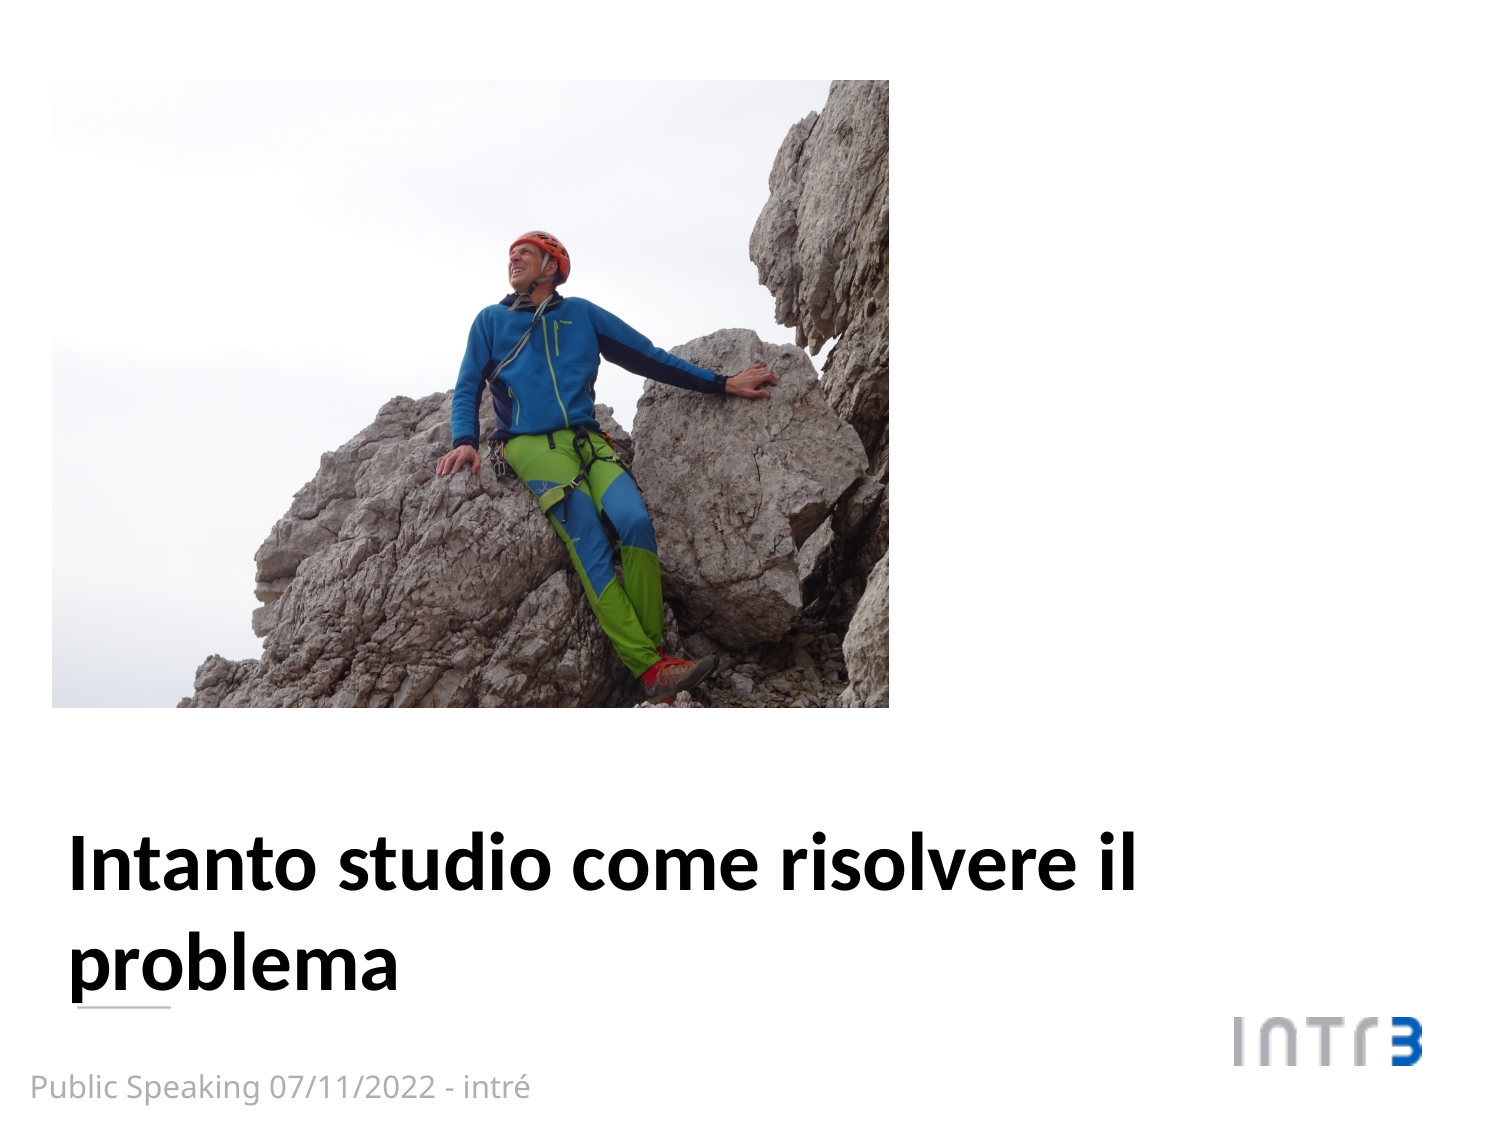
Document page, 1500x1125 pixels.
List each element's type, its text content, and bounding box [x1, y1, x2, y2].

text_box Intanto studio come risolvere il problema [52, 799, 1345, 1015]
footer Public Speaking 07/11/2022 - intré [14, 1059, 1120, 1111]
picture [1234, 1017, 1422, 1066]
picture [52, 80, 889, 708]
